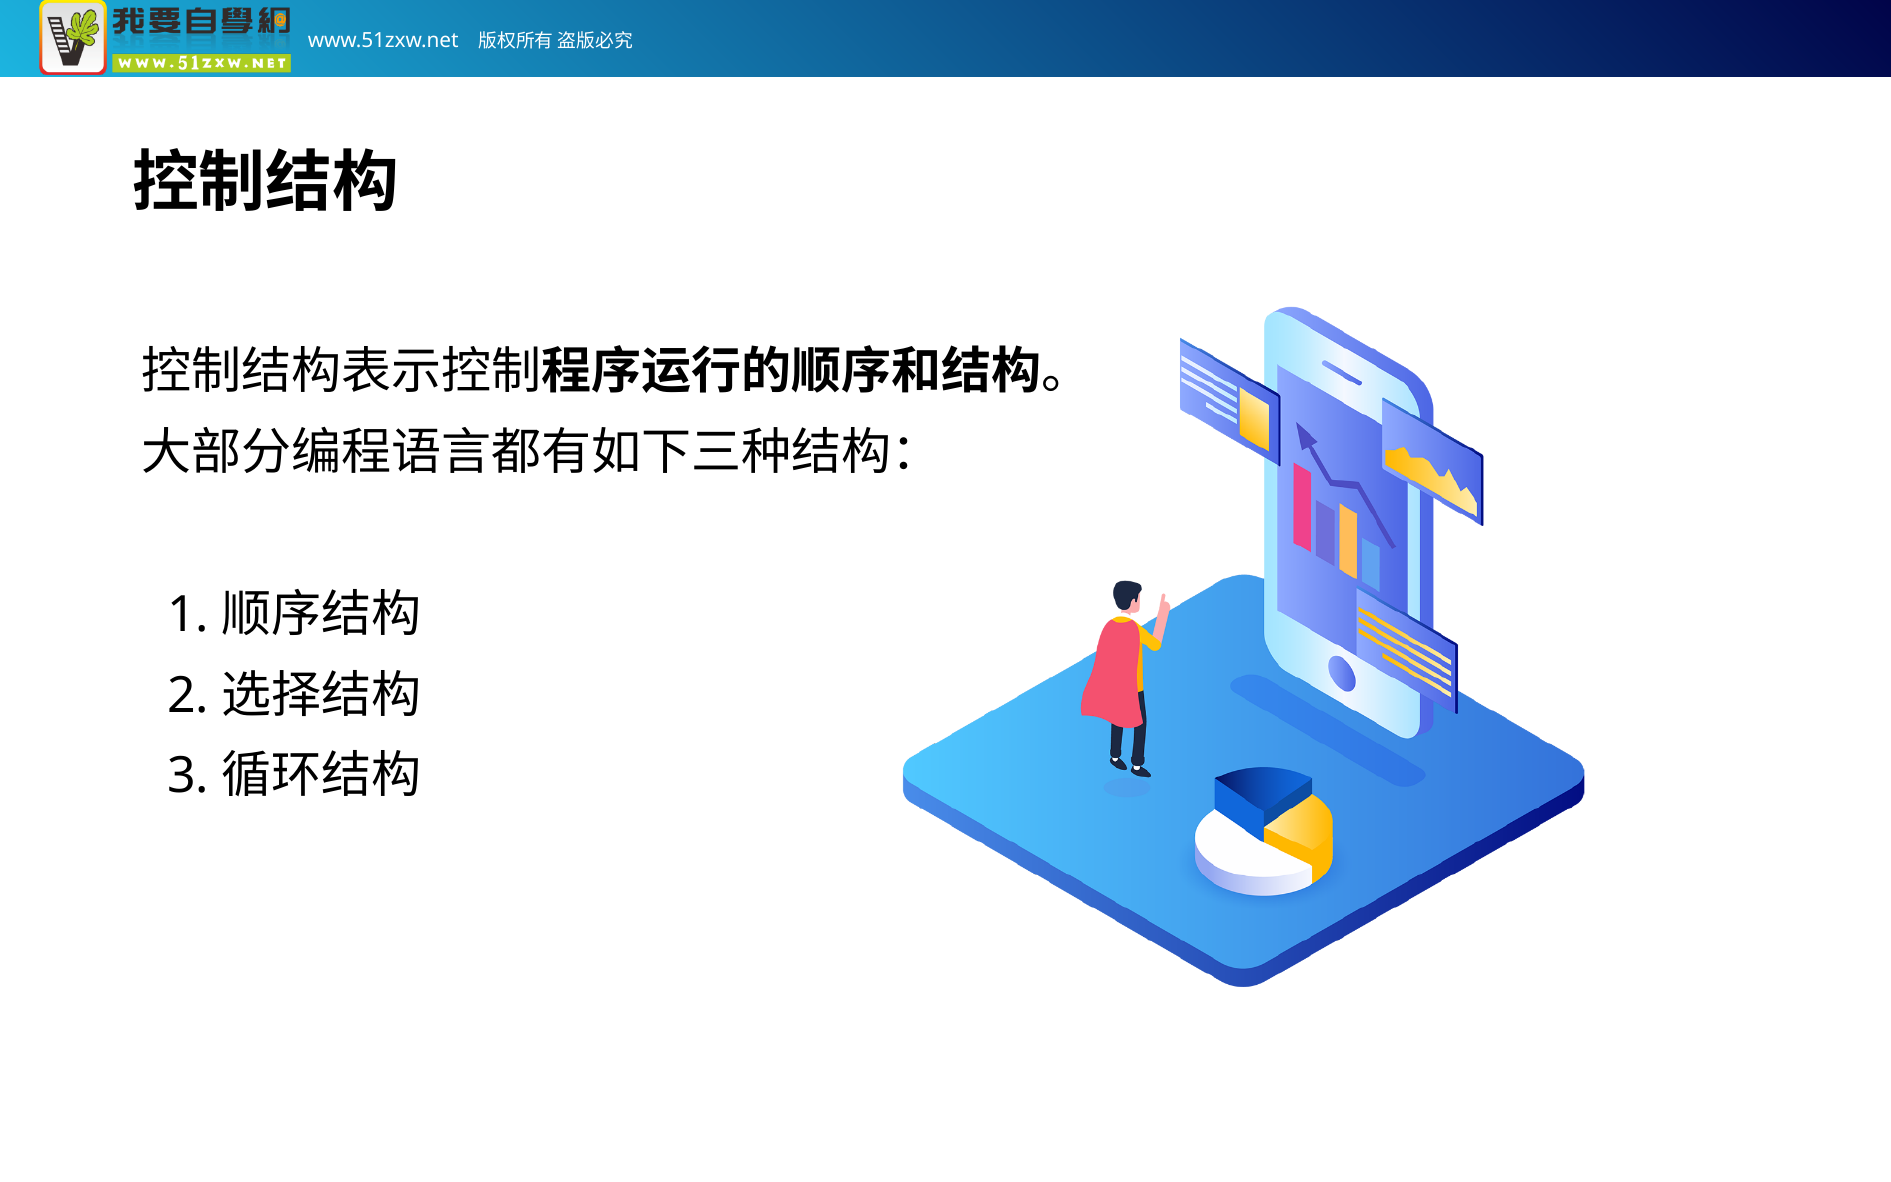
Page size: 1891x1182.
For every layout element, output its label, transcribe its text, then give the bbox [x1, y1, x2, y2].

text_box 控制结构表示控制程序运行的顺序和结构。 大部分编程语言都有如下三种结构： 1.顺序结构 2.选择结构 3.循环结构 [126, 230, 1129, 1182]
text_box [0, 0, 1891, 78]
picture [39, 0, 291, 75]
text_box www.51zxw.net 版权所有 盗版必究 [291, 11, 858, 59]
text_box 控制结构 [117, 131, 415, 226]
picture [712, 257, 1645, 1131]
